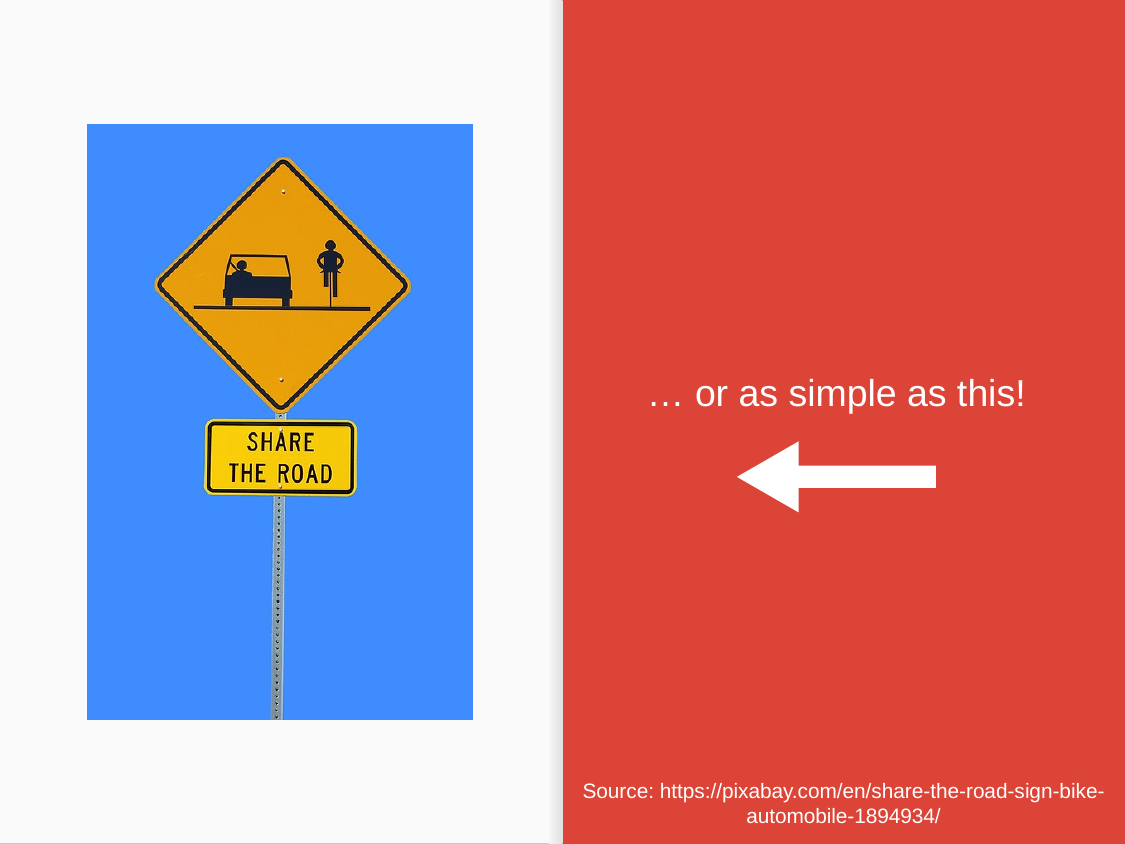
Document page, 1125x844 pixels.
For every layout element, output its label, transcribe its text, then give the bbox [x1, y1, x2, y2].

text_box Source: https://pixabay.com/en/share-the-road-sign-bike-automobile-1894934/ [562, 761, 1125, 844]
title … or as simple as this! [603, 331, 1070, 426]
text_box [736, 441, 937, 513]
picture [86, 123, 473, 720]
